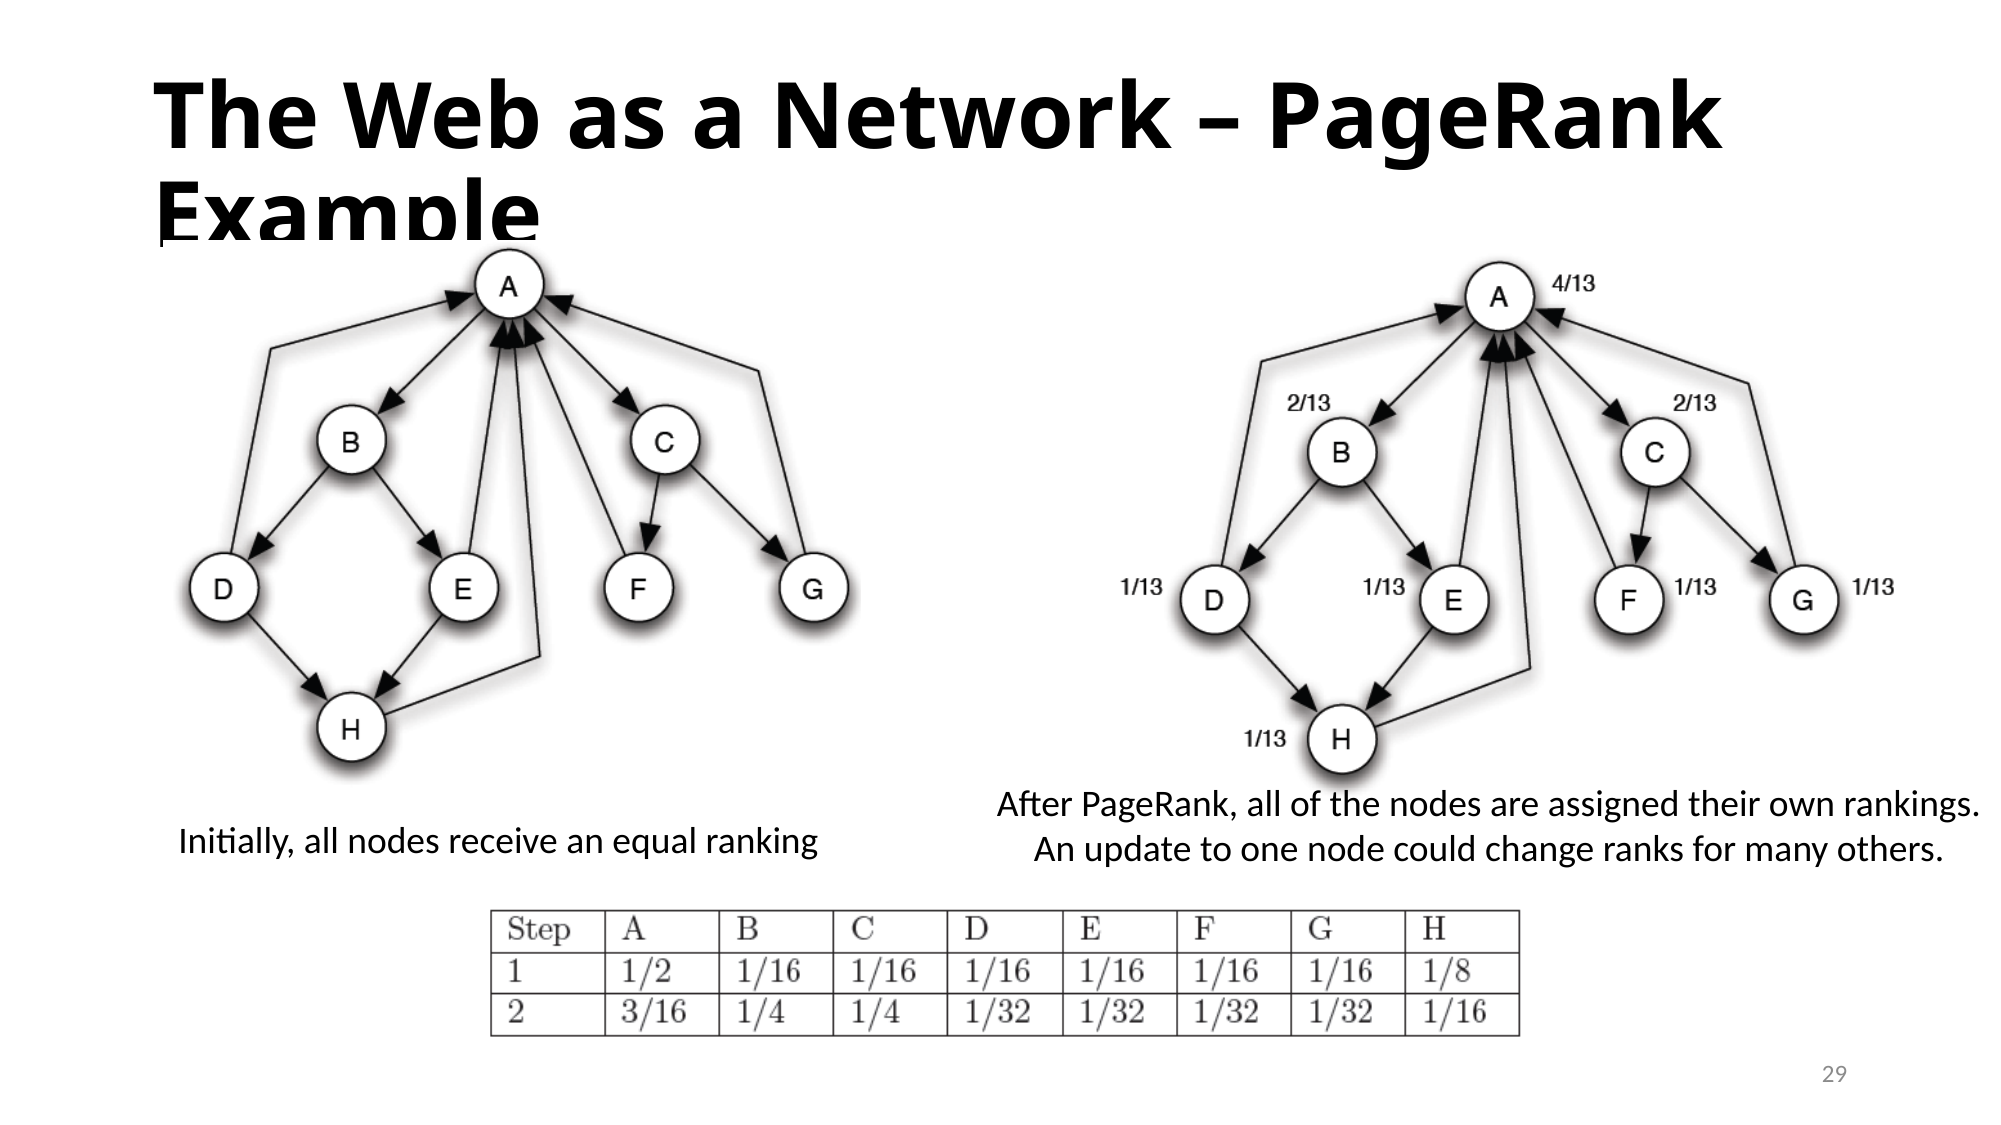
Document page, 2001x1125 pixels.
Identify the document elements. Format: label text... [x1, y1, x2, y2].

slide_number 29 [1412, 1042, 1863, 1103]
text_box Initially, all nodes receive an equal ranking [163, 808, 835, 869]
picture [163, 240, 861, 799]
picture [439, 882, 1561, 1076]
text_box After PageRank, all of the nodes are assigned their own rankings. An update to one node could change ranks for many others. [982, 771, 2000, 877]
picture [1046, 240, 1953, 833]
title The Web as a Network – PageRank Example [137, 59, 1863, 278]
